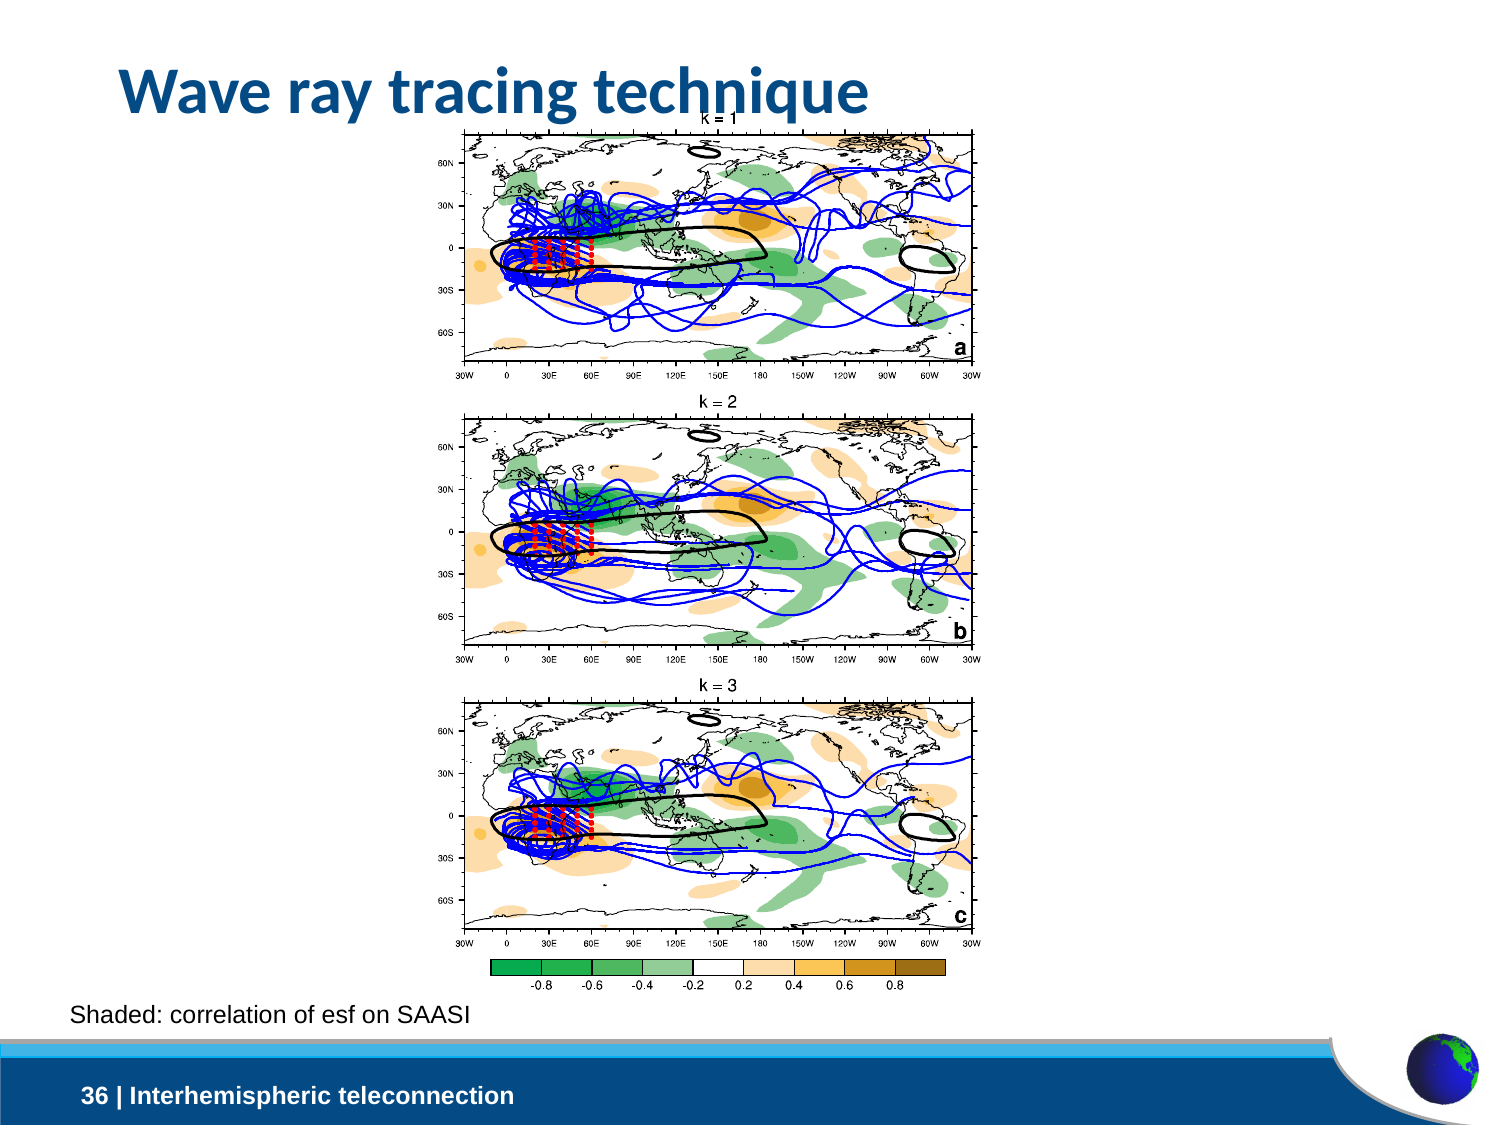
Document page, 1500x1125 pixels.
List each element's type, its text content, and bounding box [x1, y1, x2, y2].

picture [438, 110, 981, 995]
title Wave ray tracing technique [103, 45, 1397, 140]
text_box Shaded: correlation of esf on SAASI [54, 991, 487, 1036]
slide_number 36 | Interhemispheric teleconnection [65, 1065, 1317, 1125]
